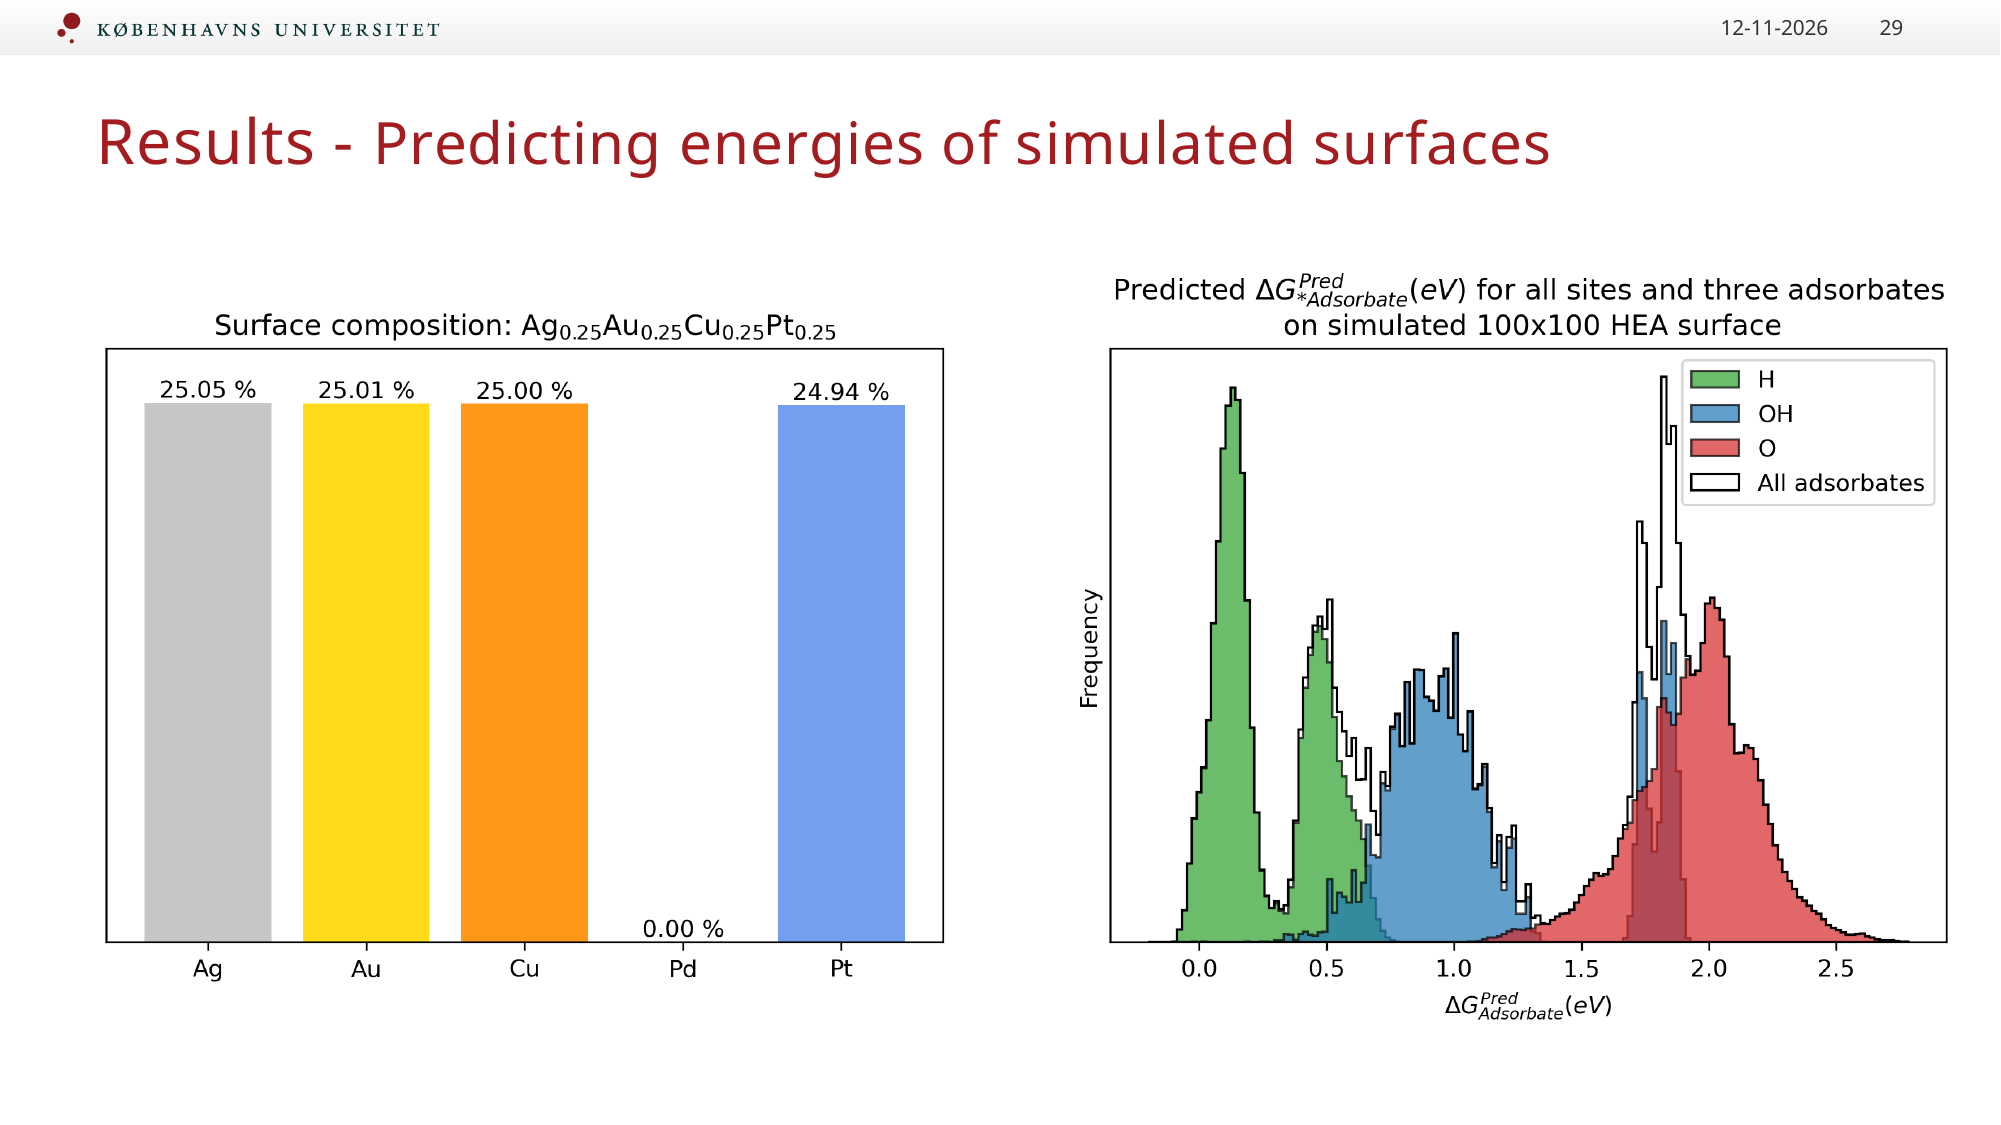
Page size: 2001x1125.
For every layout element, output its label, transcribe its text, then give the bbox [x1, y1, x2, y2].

picture [91, 15, 476, 42]
picture [37, 255, 1963, 1024]
slide_number 29 [1840, 14, 1904, 43]
title Results - Predicting energies of simulated surfaces [96, 101, 1904, 244]
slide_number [1694, 14, 1829, 43]
